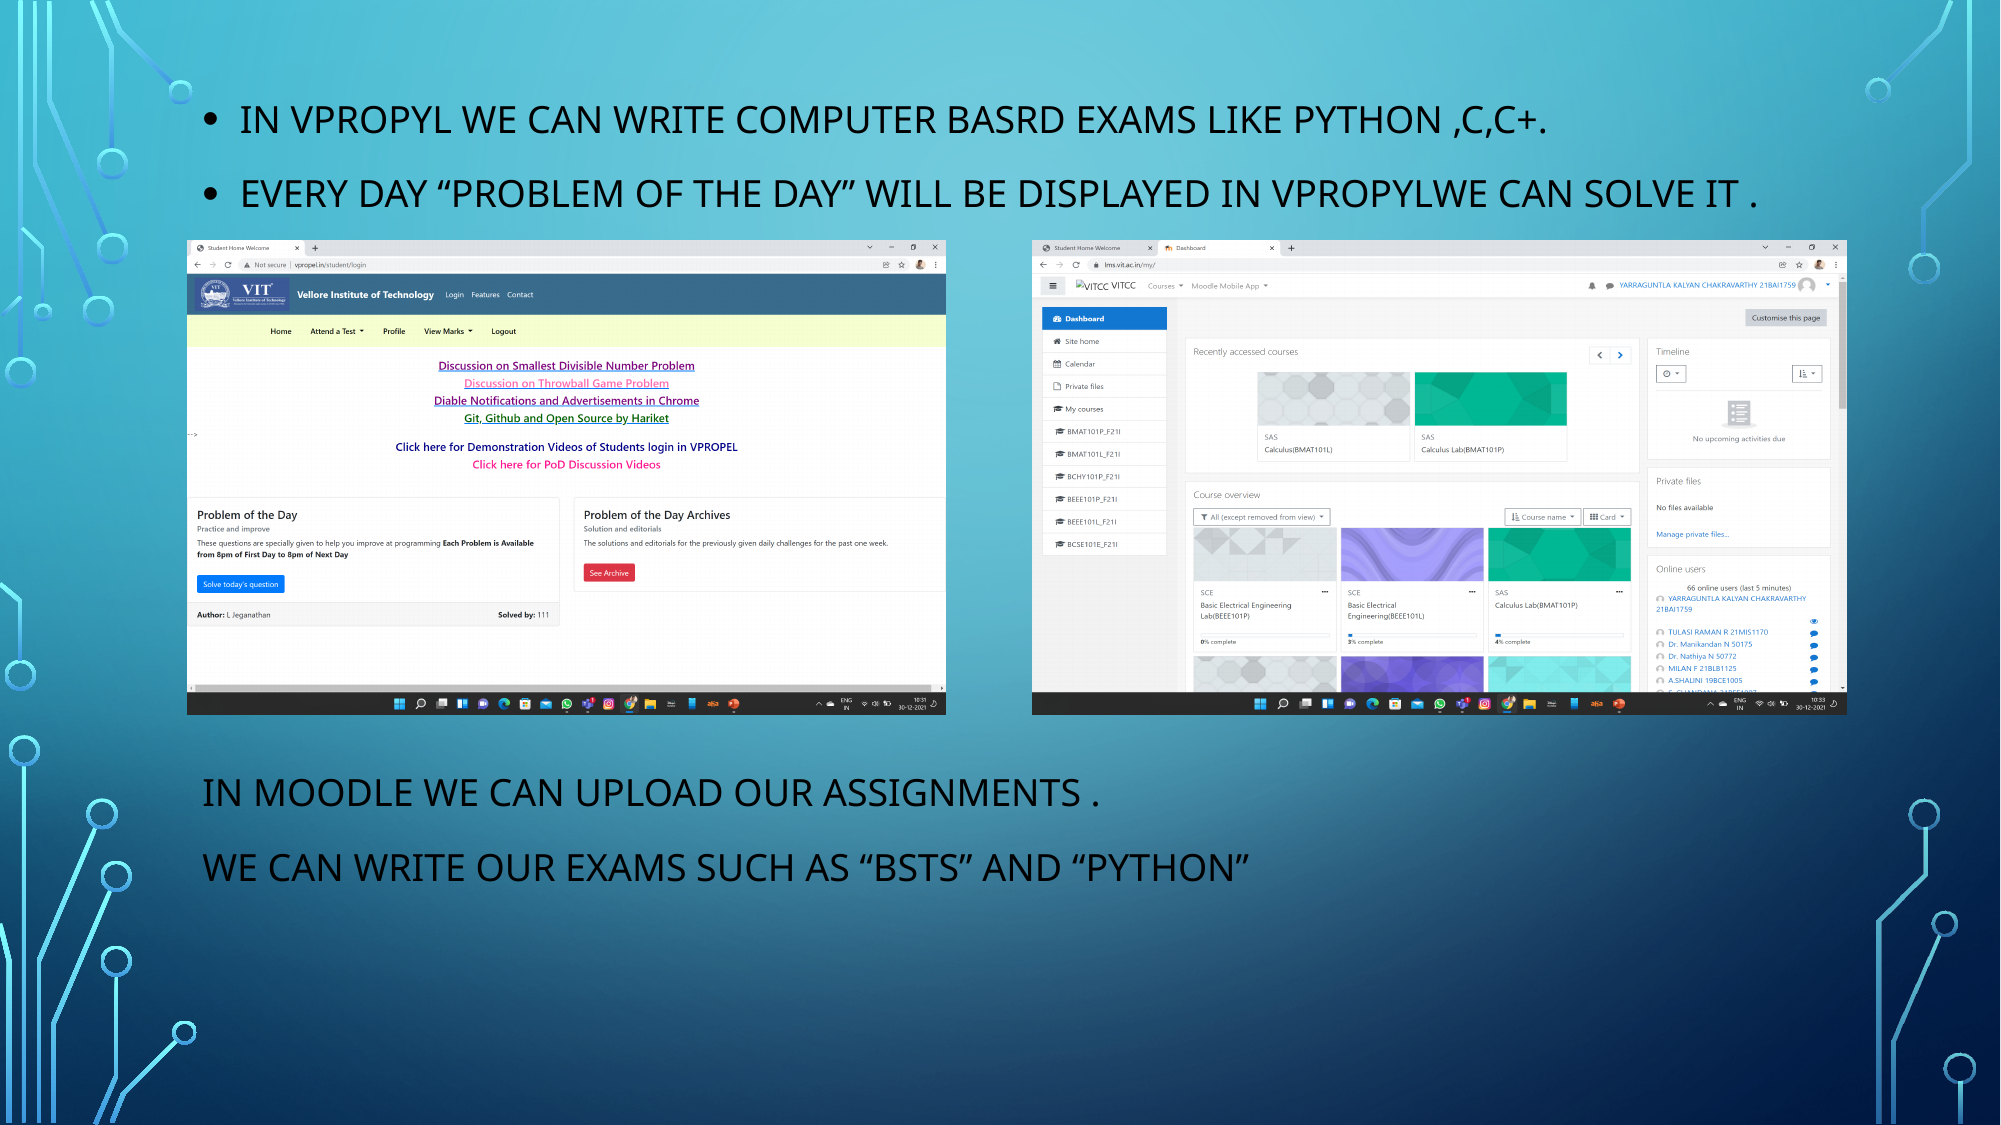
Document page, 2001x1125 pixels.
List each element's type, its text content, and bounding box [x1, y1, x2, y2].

picture [1031, 240, 1848, 715]
picture [186, 240, 946, 715]
list IN VPROPYL WE CAN WRITE COMPUTER BASRD EXAMS LIKE PYTHON ,C,C+. EVERY DAY “PROBLEM OF THE DAY” WILL BE DISPLAYED IN VPROPYLWE CAN SOLVE IT . IN MOODLE WE CAN UPLOAD OUR ASSIGNMENTS . WE CAN WRITE OUR EXAMS SUCH AS “BSTS” AND “PYTHON” [187, 79, 1813, 950]
